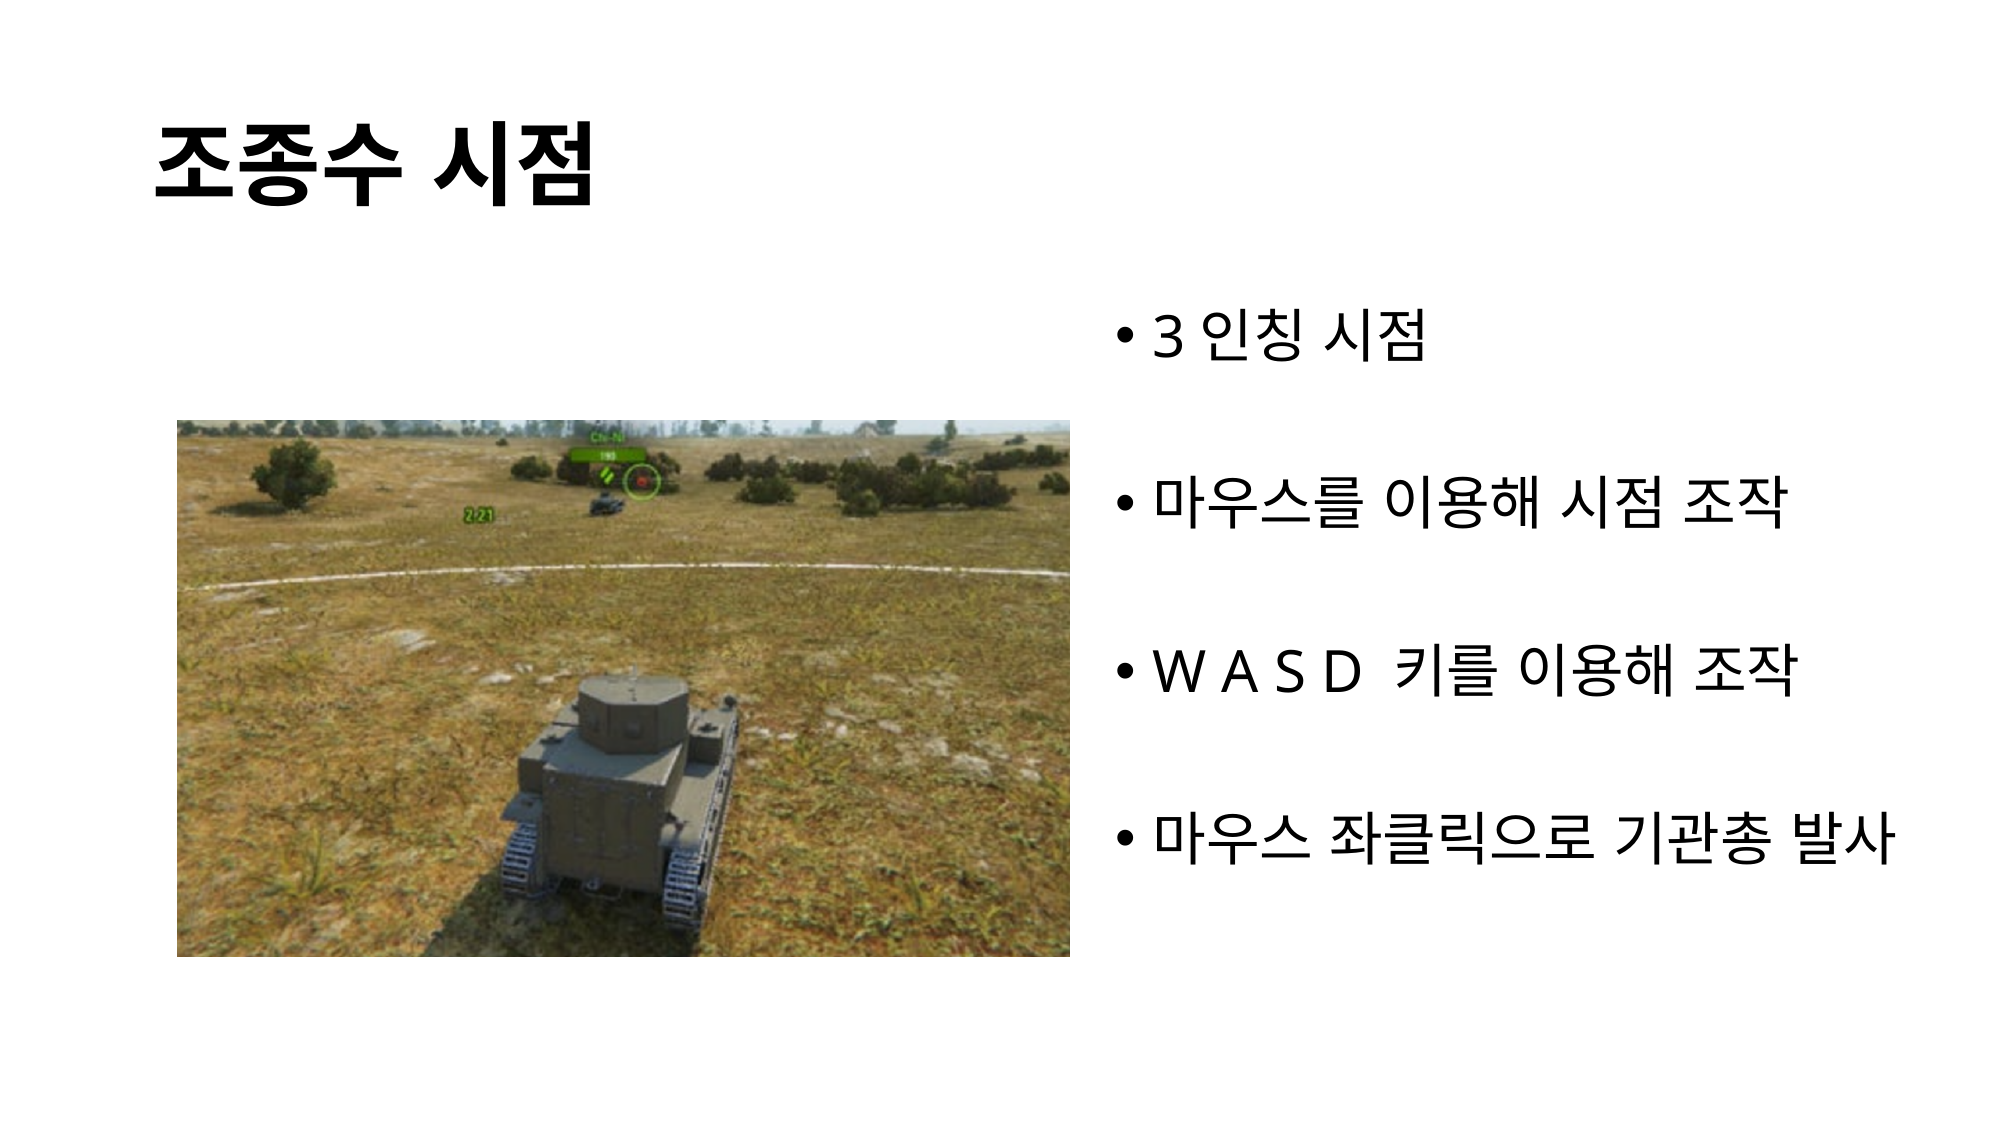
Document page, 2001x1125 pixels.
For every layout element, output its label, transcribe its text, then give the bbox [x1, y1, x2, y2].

picture [177, 420, 1071, 958]
title 조종수 시점 [137, 59, 1863, 278]
list 3인칭 시점 마우스를 이용해 시점 조작 W A S D 키를 이용해 조작 마우스 좌클릭으로 기관총 발사 [1100, 299, 1920, 1014]
